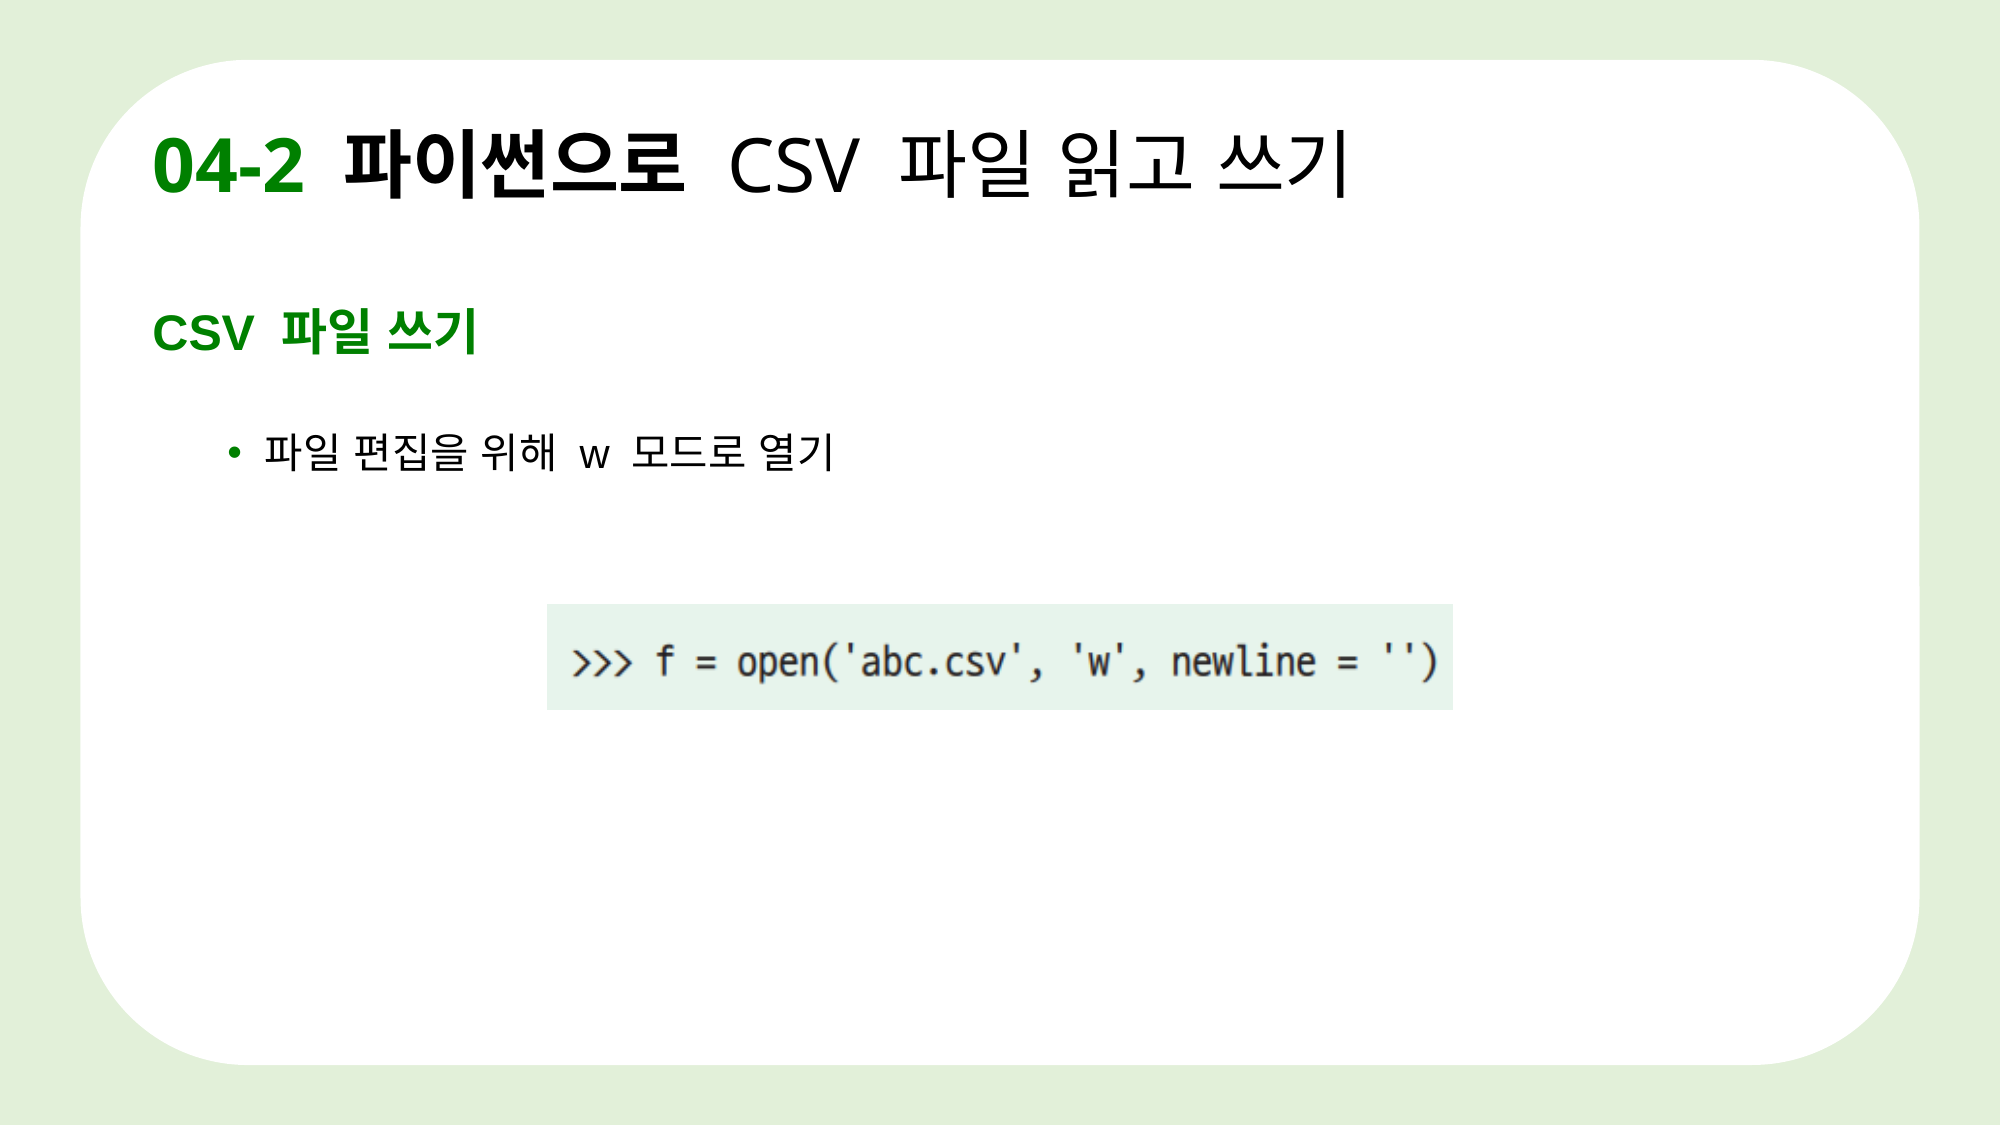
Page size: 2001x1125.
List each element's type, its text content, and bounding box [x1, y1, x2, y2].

picture [547, 604, 1453, 710]
list CSV 파일 쓰기 파일 편집을 위해 w 모드로 열기 [137, 299, 1863, 1014]
title 04-2 파이썬으로 CSV 파일 읽고 쓰기 [137, 59, 1863, 278]
